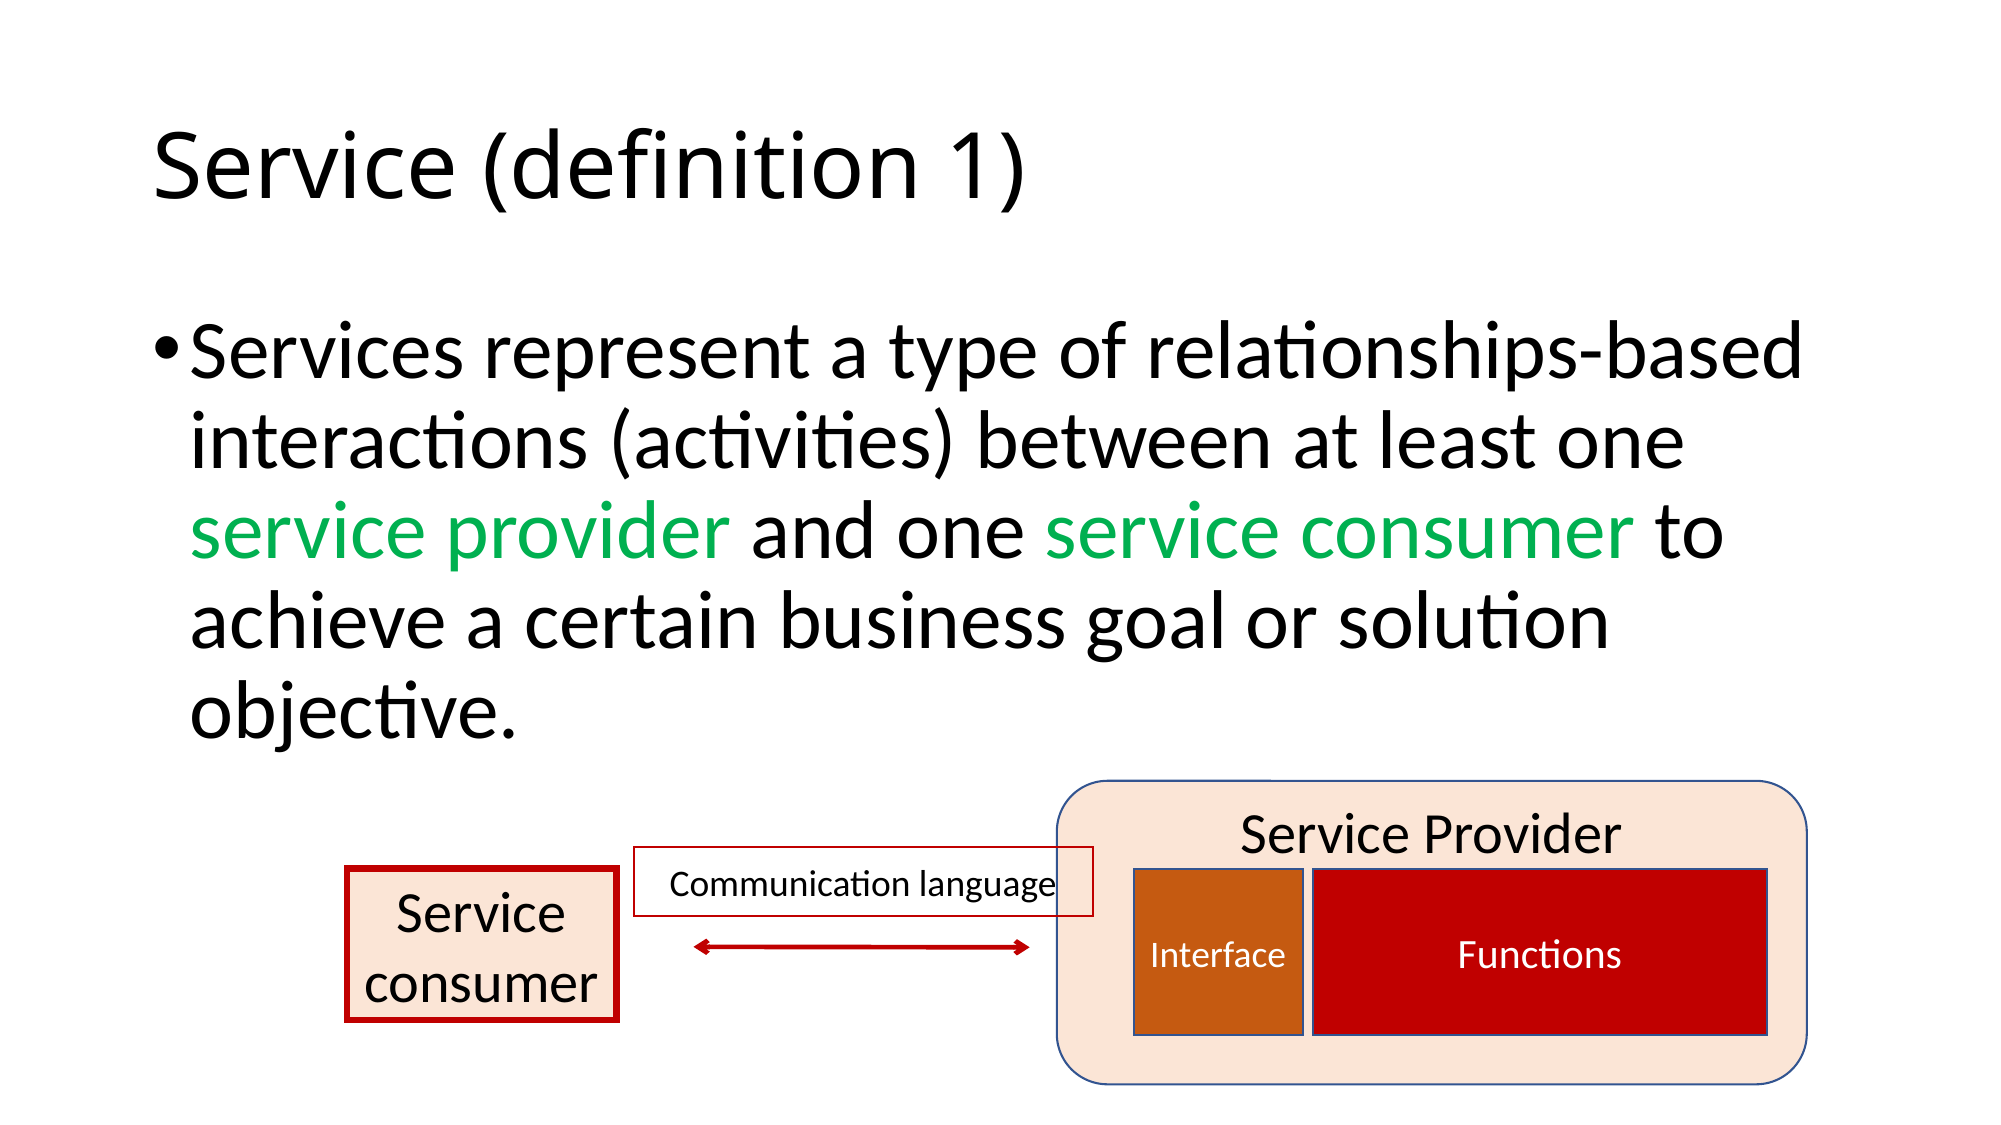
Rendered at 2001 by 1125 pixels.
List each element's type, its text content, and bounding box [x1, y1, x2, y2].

list Services represent a type of relationships-based interactions (activities) between at least one service provider and one service consumer to achieve a certain business goal or solution objective. [137, 299, 1863, 1014]
text_box Service consumer [346, 868, 618, 1021]
text_box Service Provider [1055, 779, 1808, 1086]
text_box Communication language [633, 846, 1094, 917]
text_box Functions [1312, 868, 1768, 1036]
title Service (definition 1) [137, 59, 1863, 278]
text_box Interface [1133, 868, 1304, 1036]
